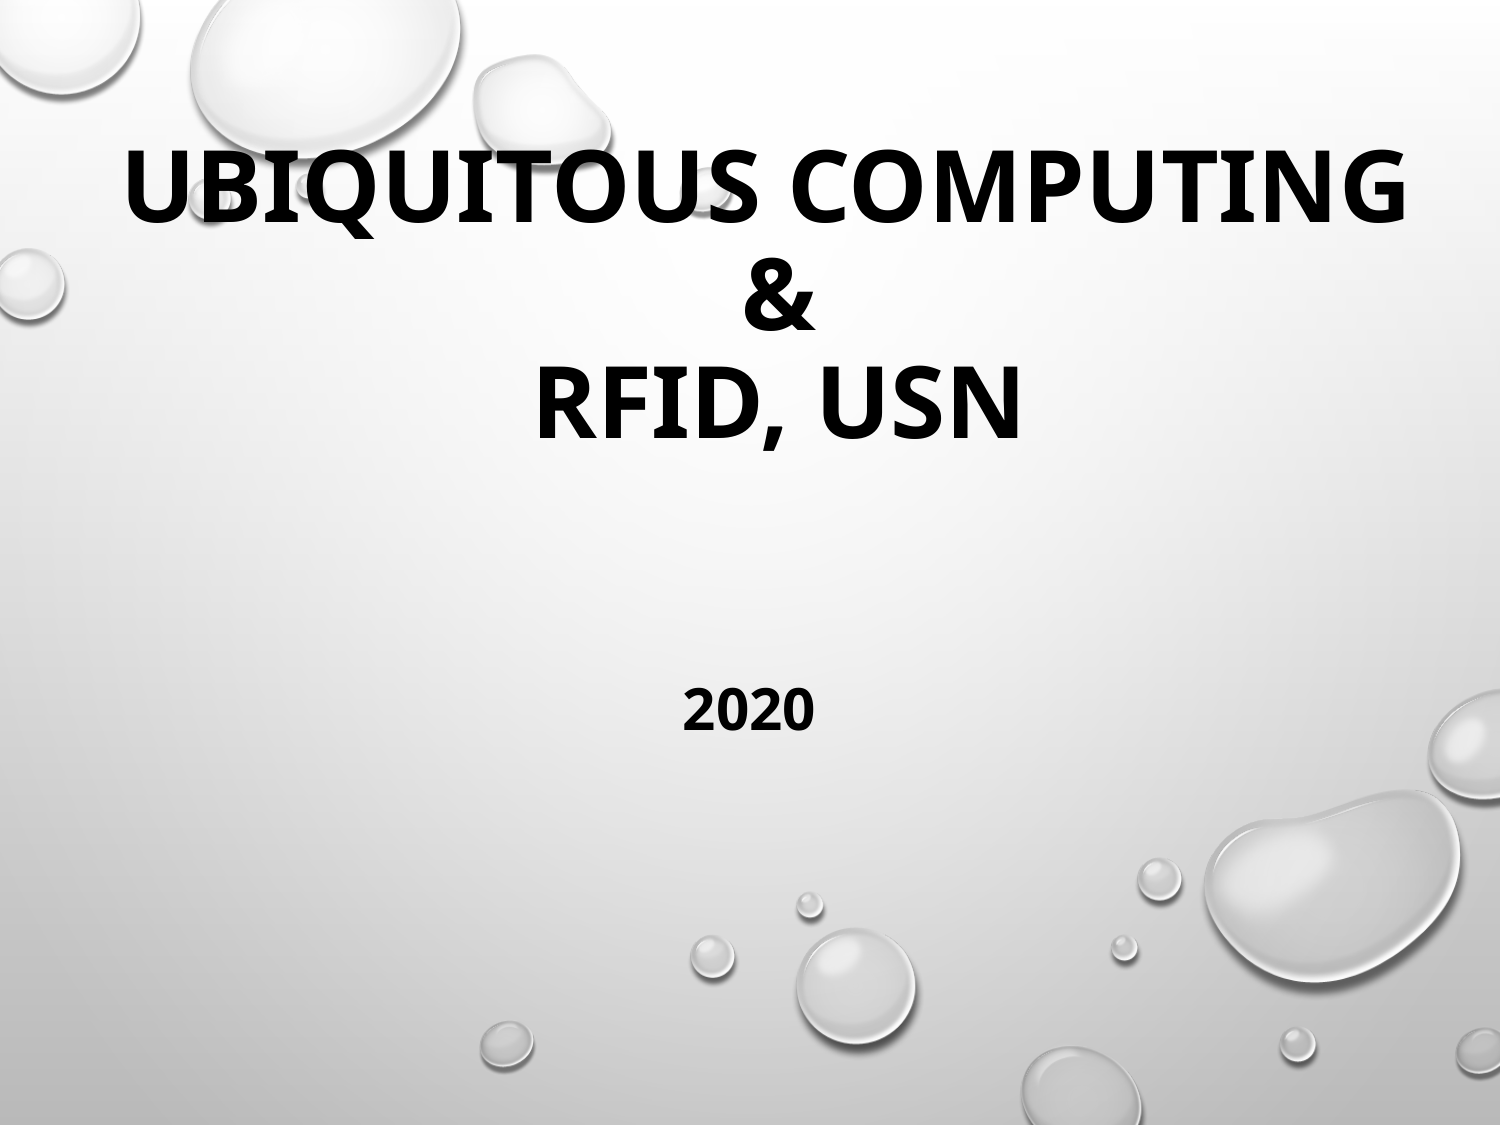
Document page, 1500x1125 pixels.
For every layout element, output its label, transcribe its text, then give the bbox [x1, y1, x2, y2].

title Ubiquitous Computing & RFID, USN [93, 243, 1465, 468]
picture [0, 0, 1500, 1125]
text_box 2020 [668, 664, 831, 750]
